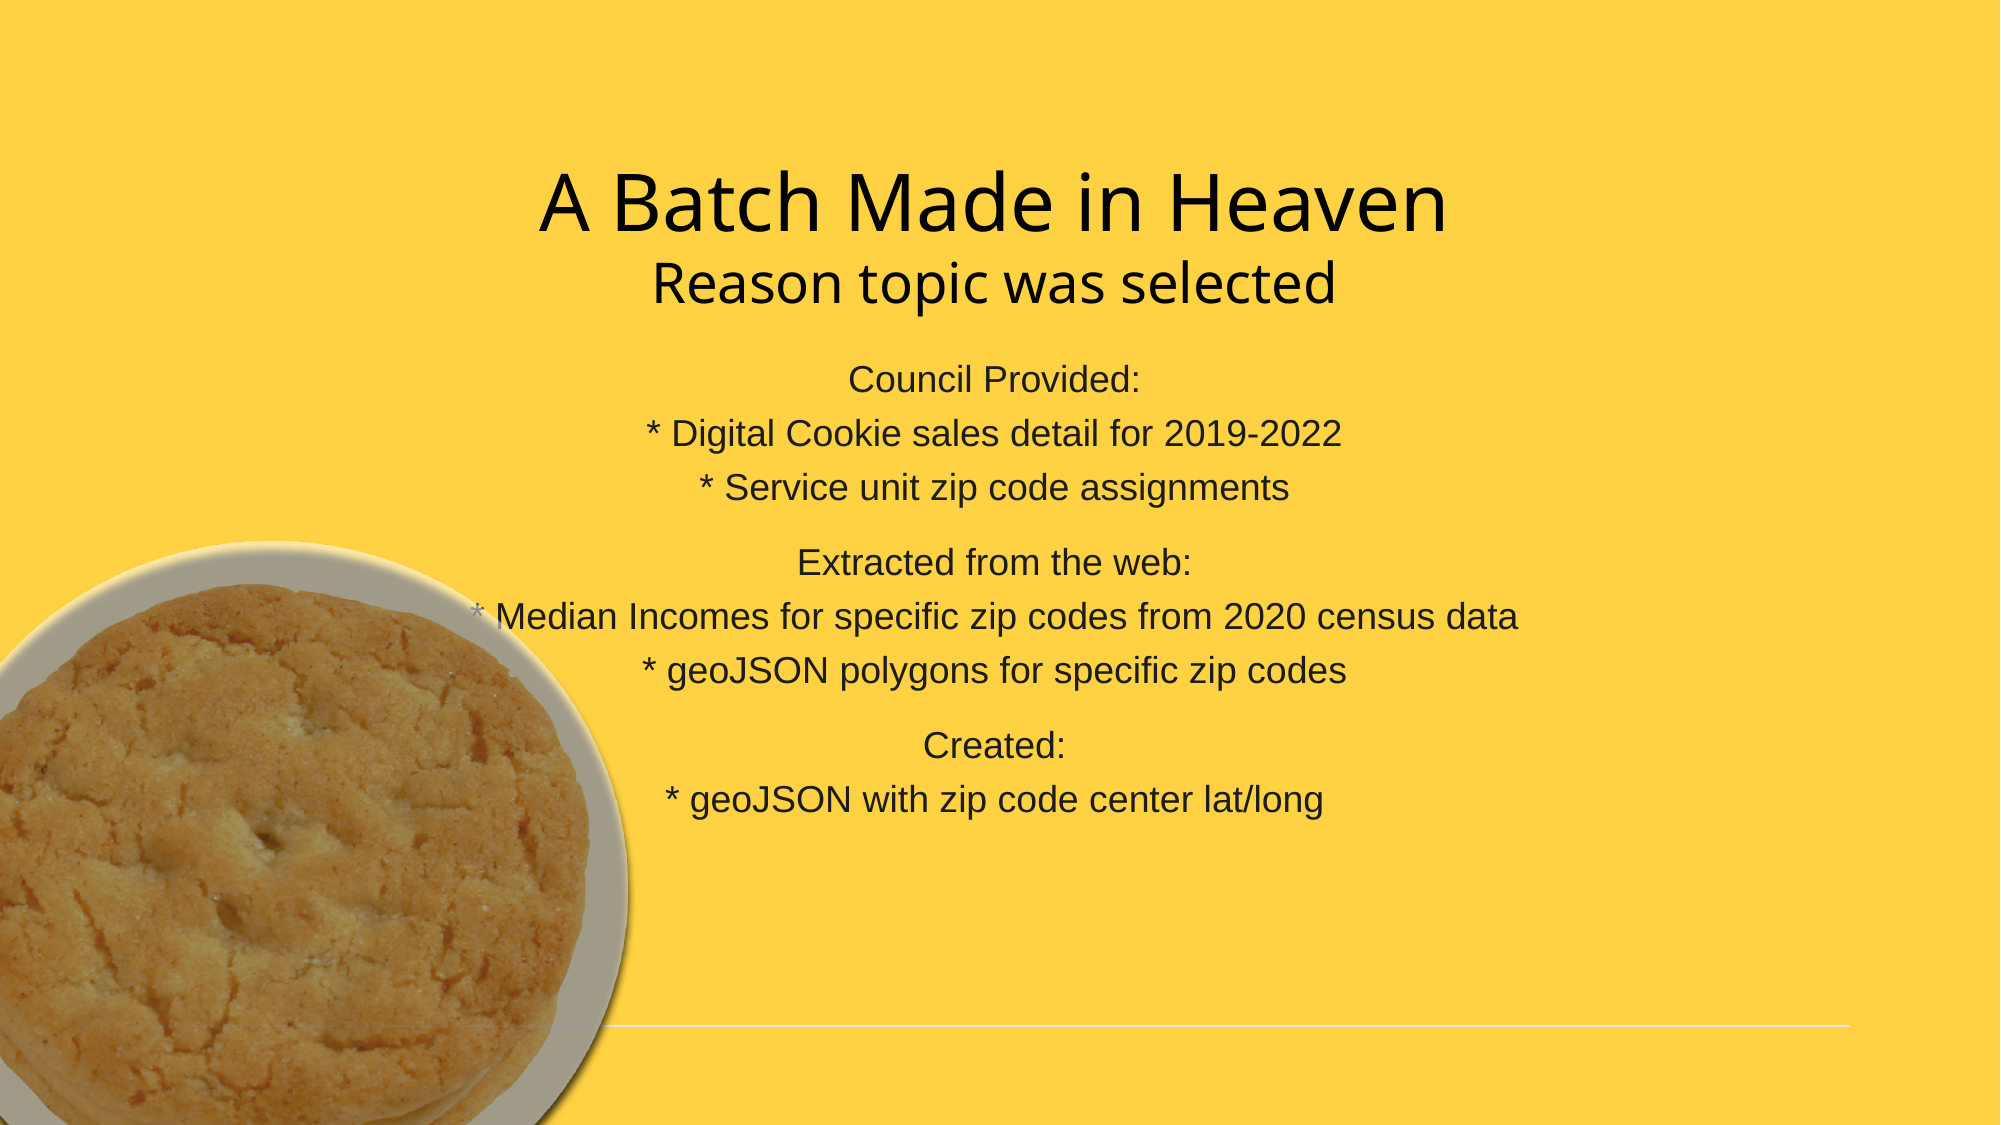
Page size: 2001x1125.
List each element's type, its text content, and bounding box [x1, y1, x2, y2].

title A Batch Made in Heaven Reason topic was selected [139, 143, 1850, 322]
picture [0, 519, 657, 1125]
list Council Provided: * Digital Cookie sales detail for 2019-2022 * Service unit zip code assignments Extracted from the web: * Median Incomes for specific zip codes from 2020 census data * geoJSON polygons for specific zip codes Created: * geoJSON with zip code center lat/long [139, 338, 1850, 980]
